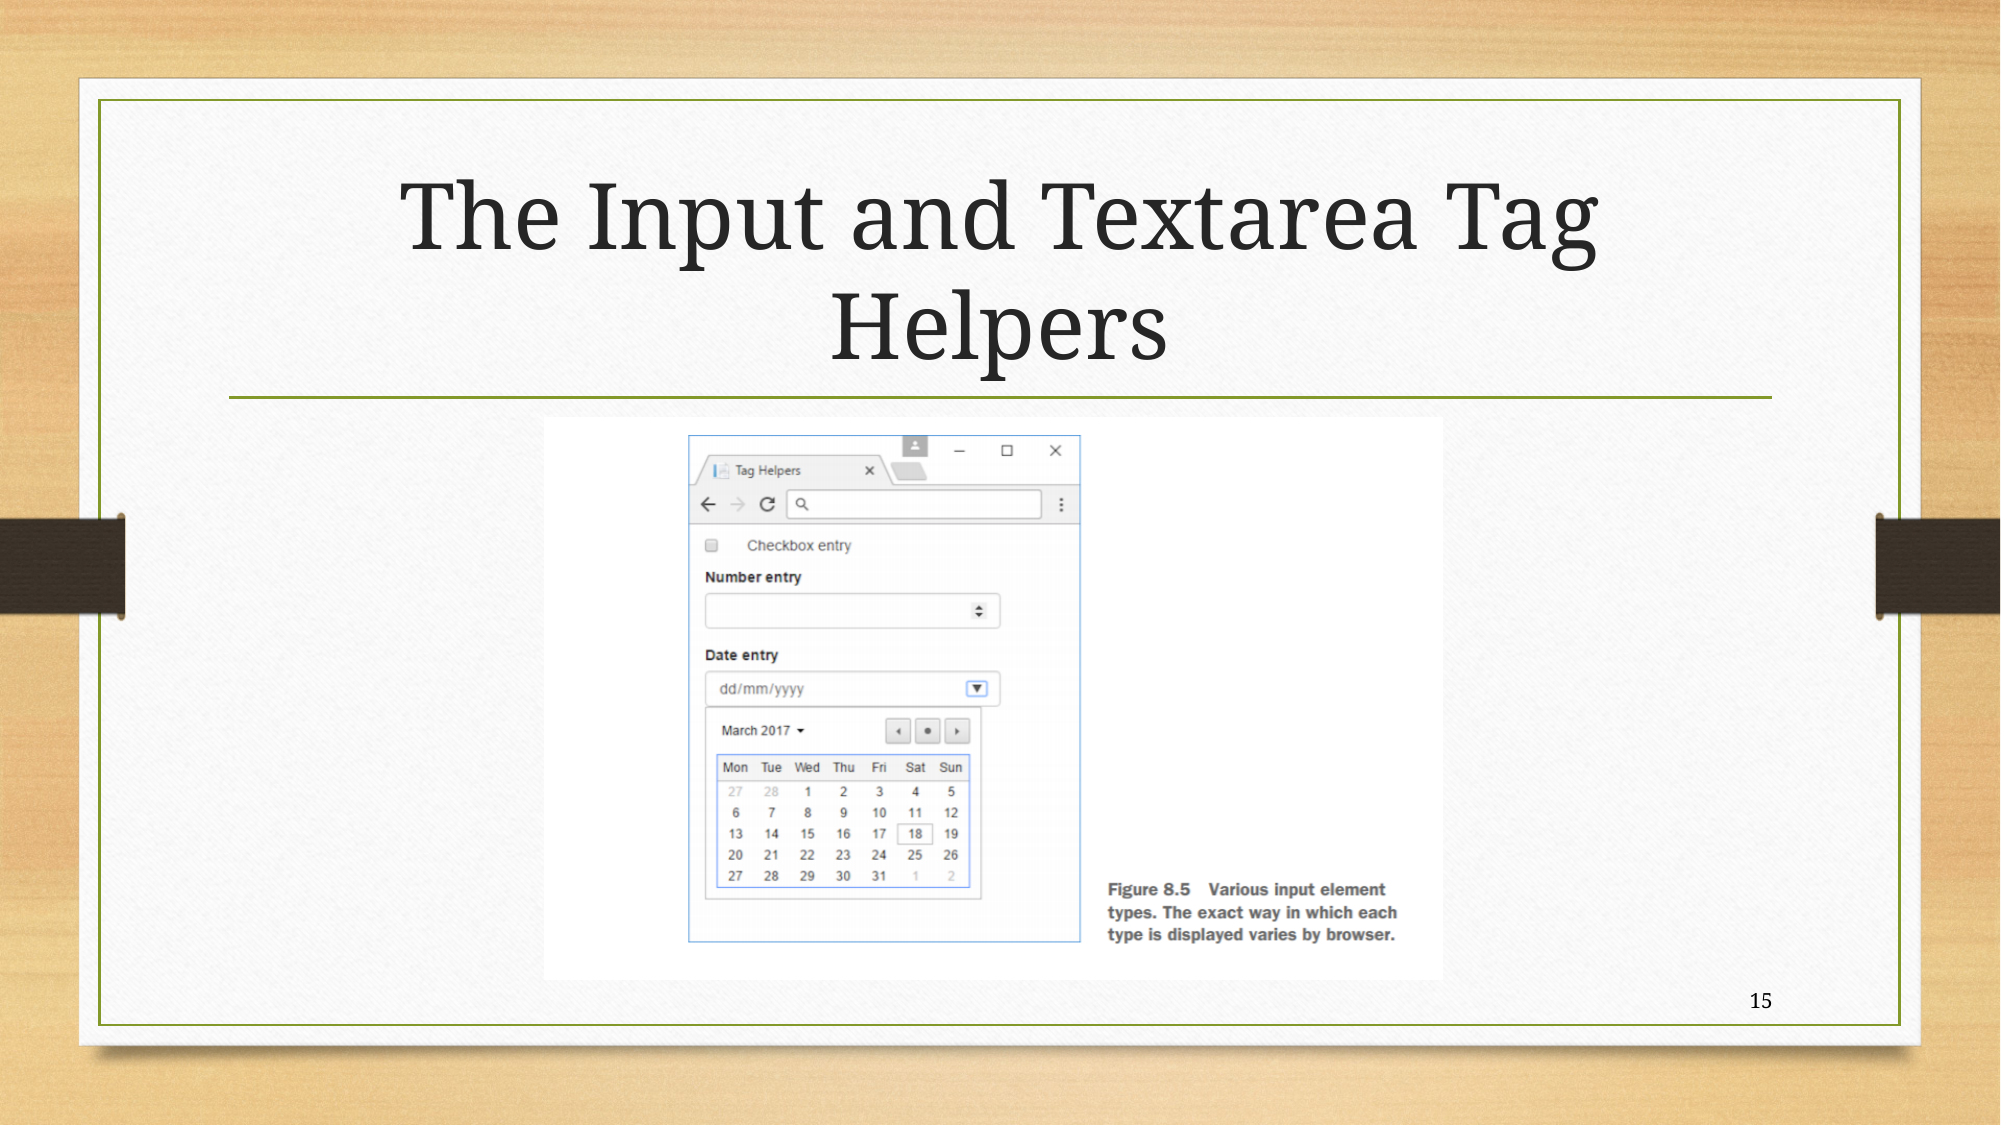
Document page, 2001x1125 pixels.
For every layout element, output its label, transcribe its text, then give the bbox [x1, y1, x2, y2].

title The Input and Textarea Tag Helpers [212, 161, 1788, 375]
picture [0, 0, 2001, 1125]
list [543, 417, 1444, 980]
slide_number 15 [1698, 979, 1788, 1025]
